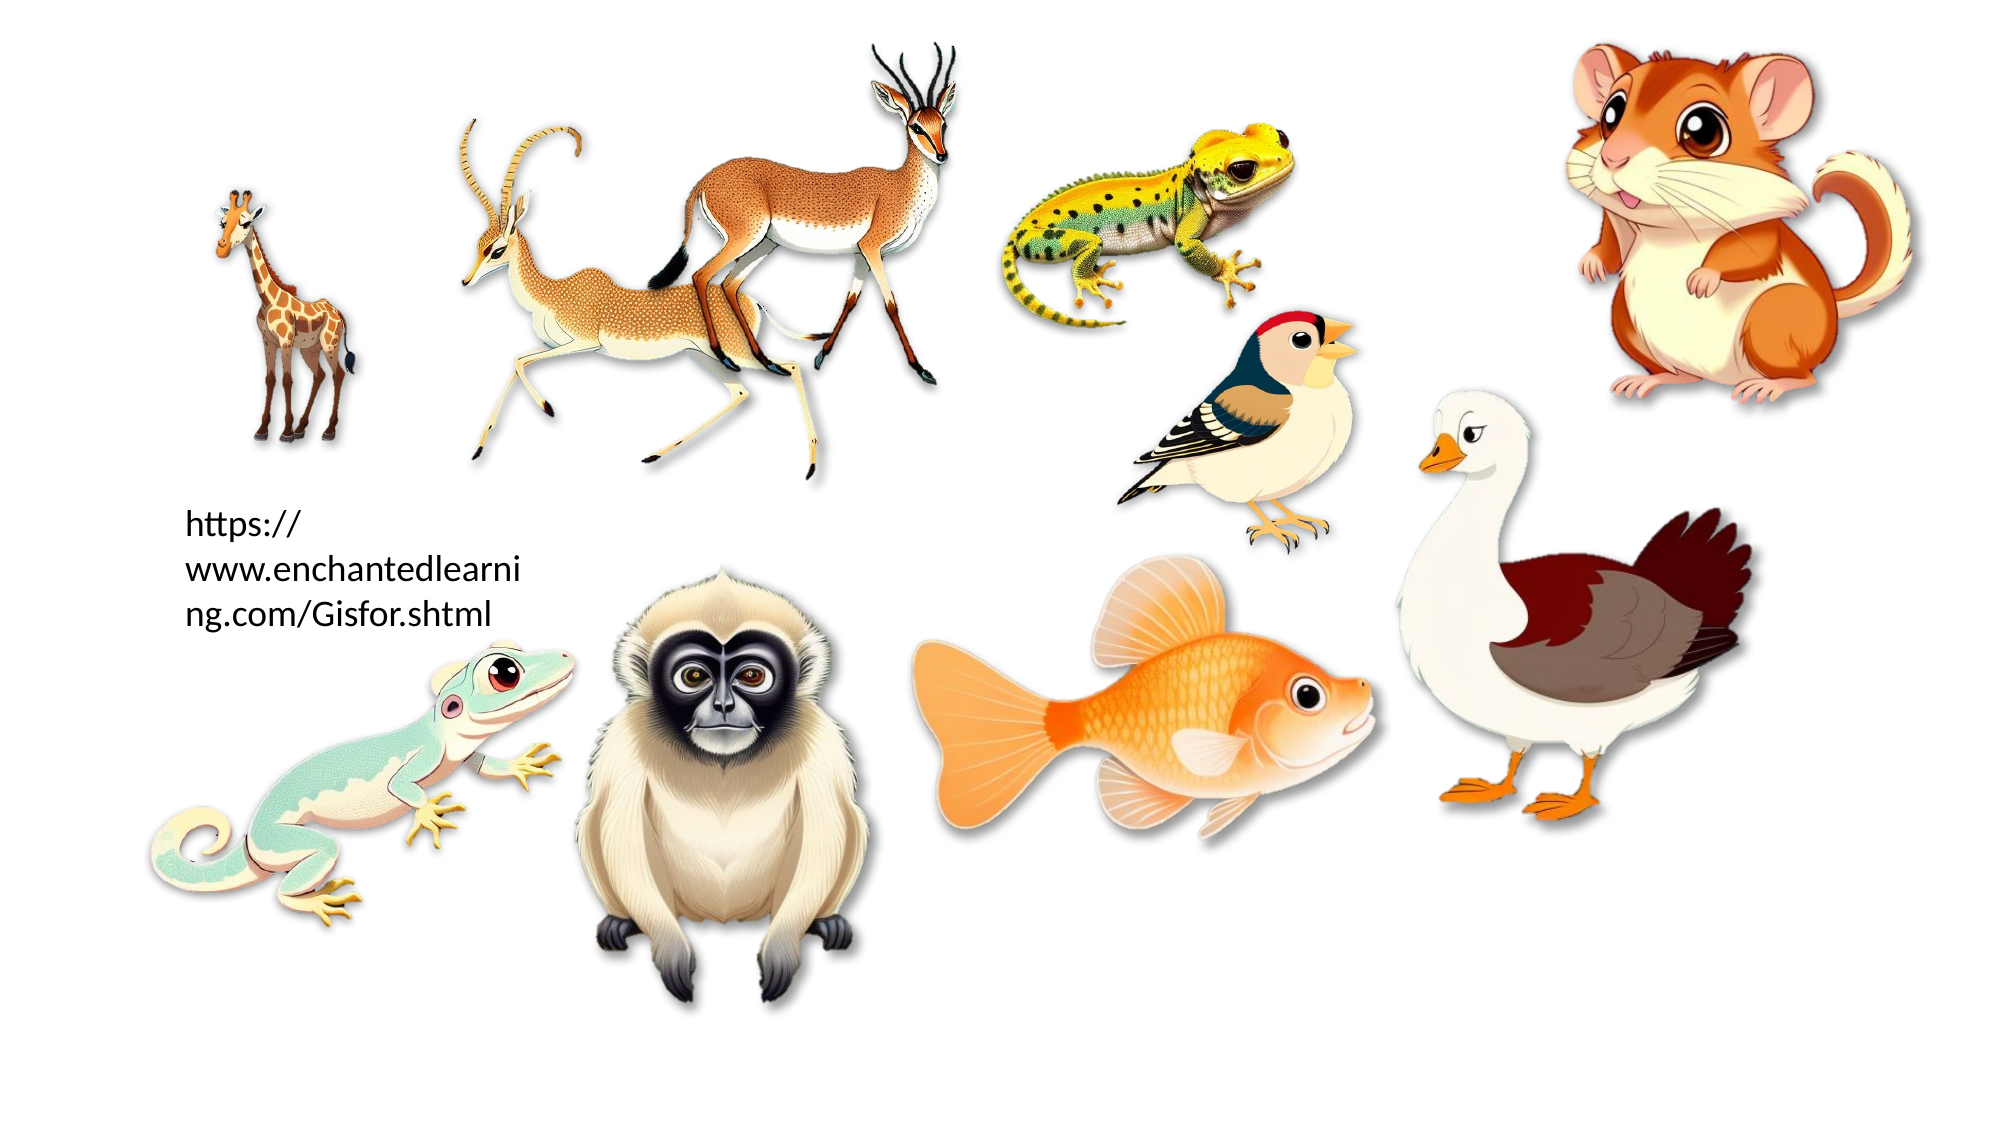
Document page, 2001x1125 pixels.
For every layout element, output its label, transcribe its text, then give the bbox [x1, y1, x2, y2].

text_box https://www.enchantedlearning.com/Gisfor.shtml [170, 491, 379, 541]
picture [132, 0, 1982, 1044]
